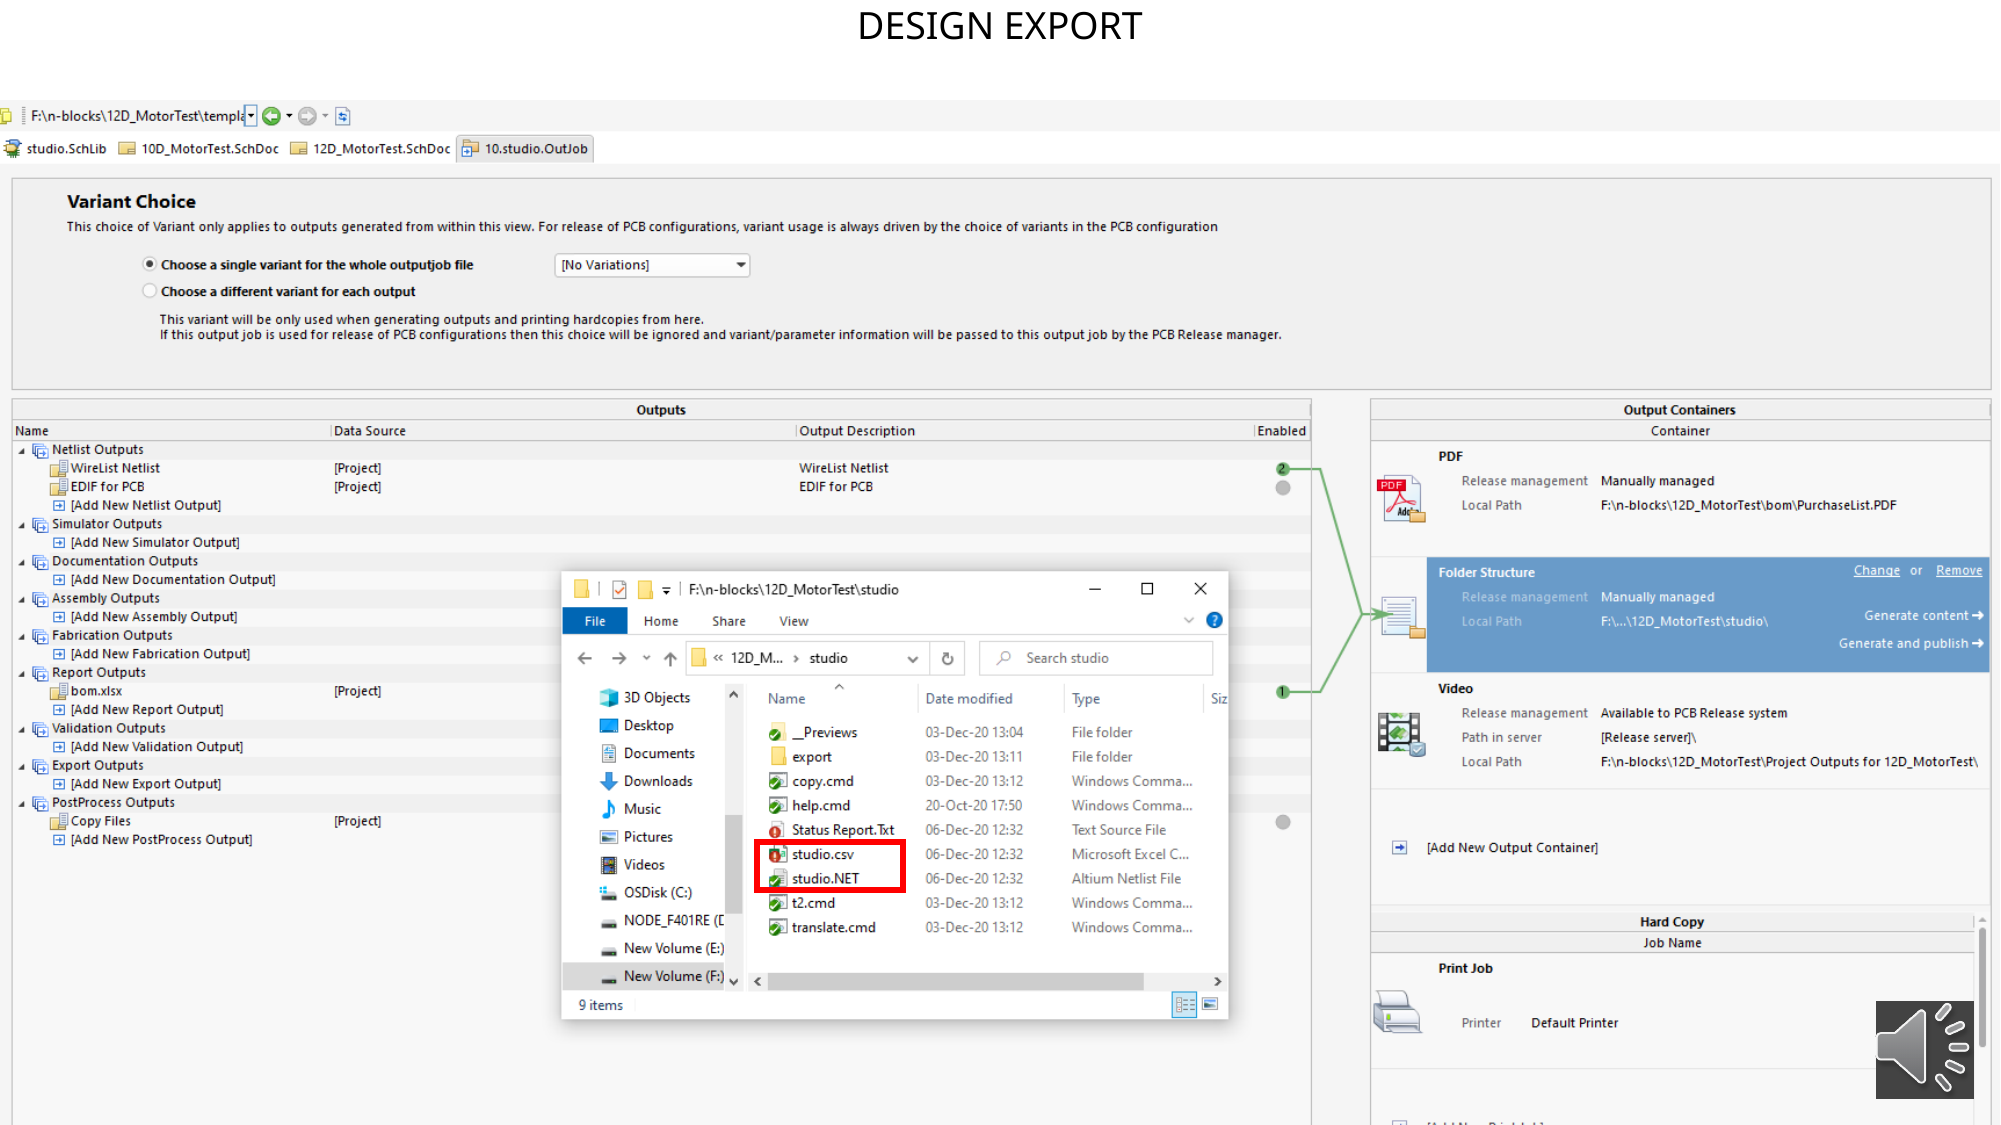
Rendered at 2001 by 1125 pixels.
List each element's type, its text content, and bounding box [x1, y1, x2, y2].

text_box DESIGN EXPORT [0, 0, 2000, 55]
picture [0, 100, 2000, 1125]
